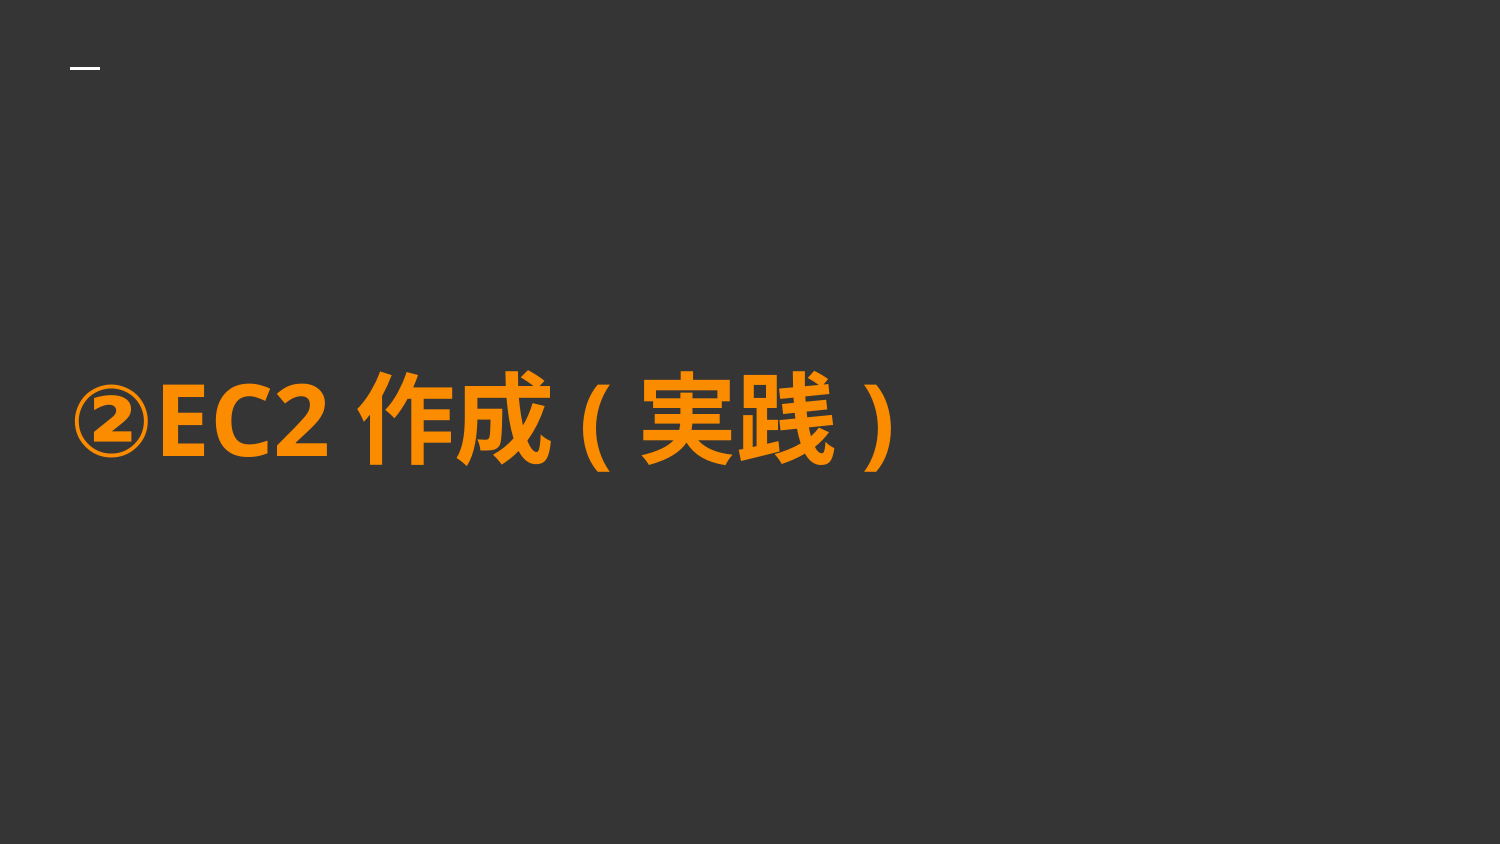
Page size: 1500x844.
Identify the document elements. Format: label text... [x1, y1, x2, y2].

title ②EC2作成(実践) [54, 341, 1134, 483]
